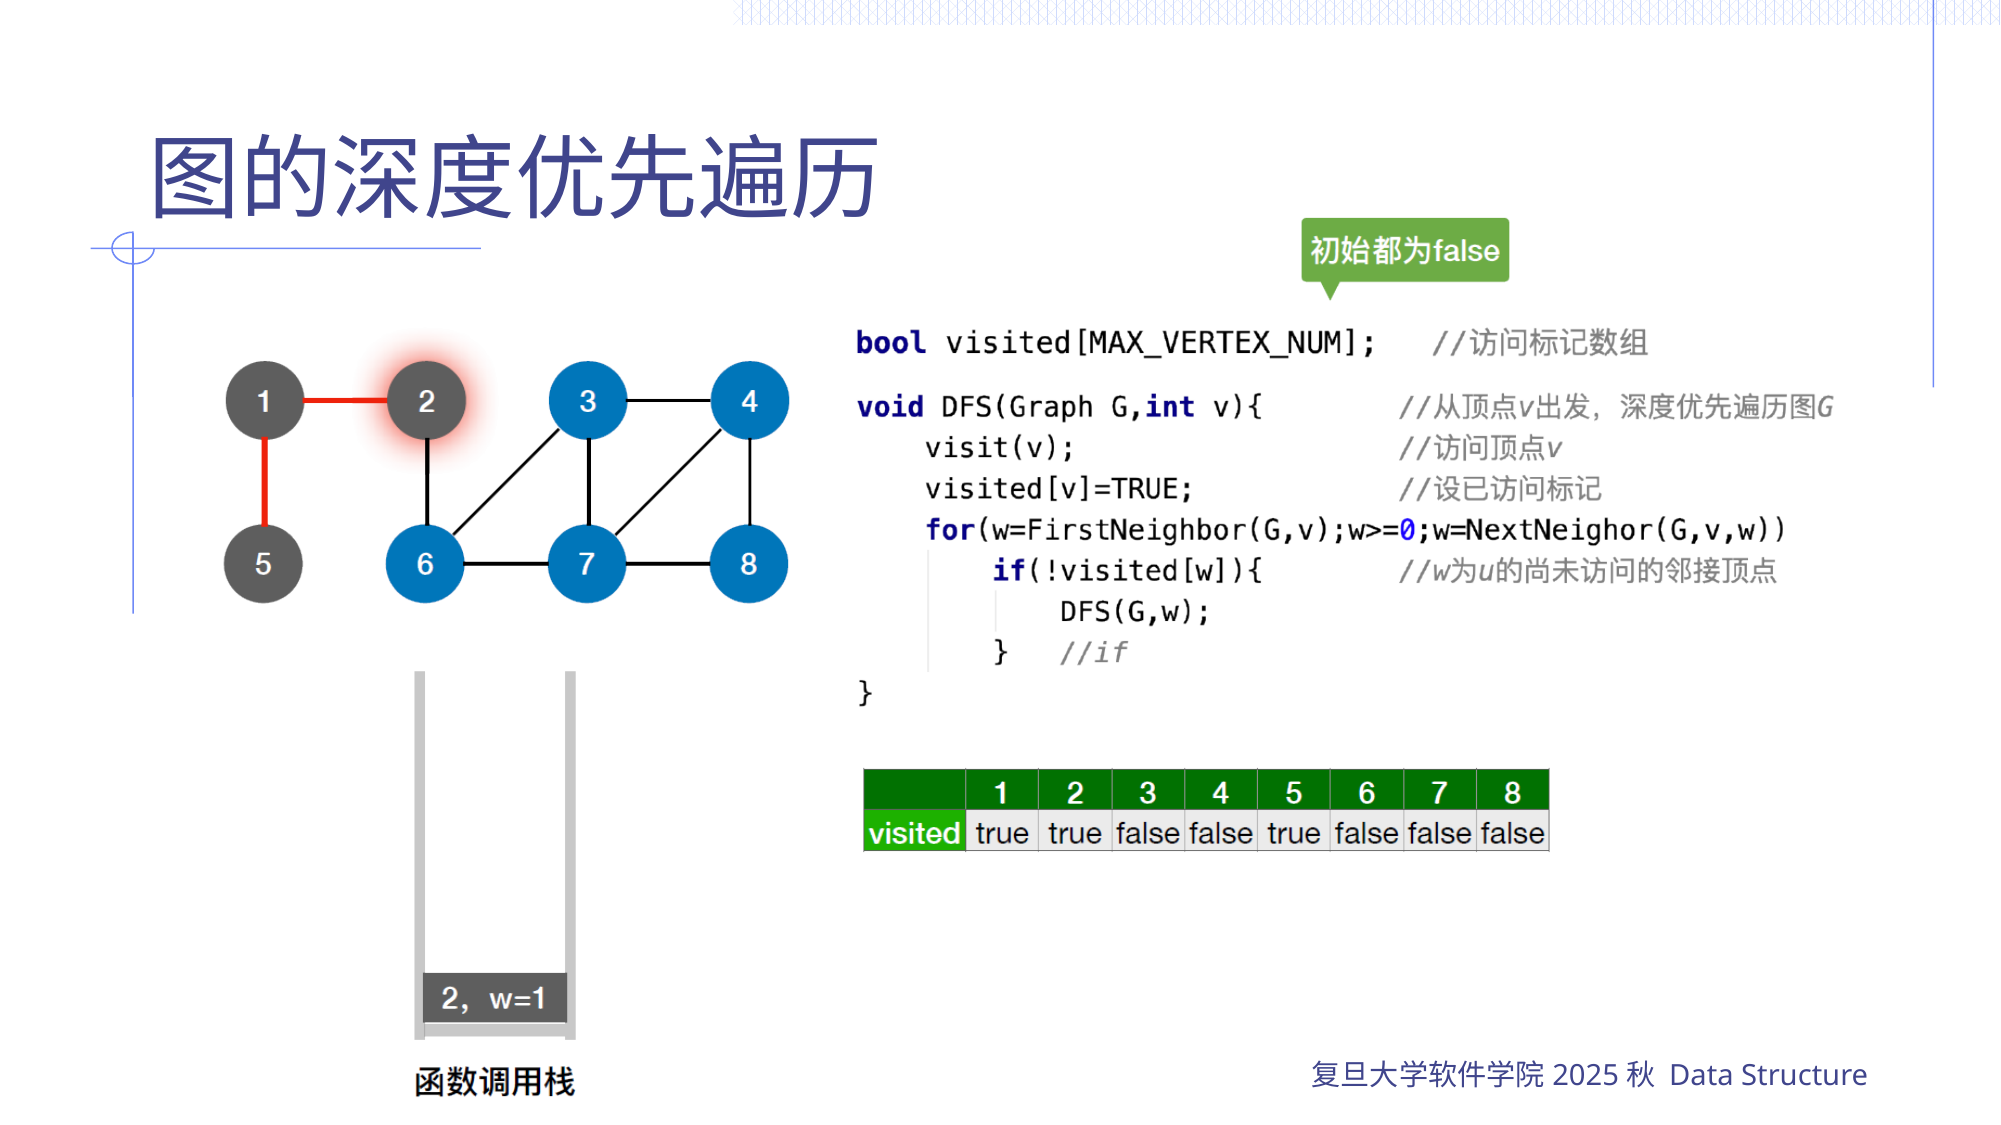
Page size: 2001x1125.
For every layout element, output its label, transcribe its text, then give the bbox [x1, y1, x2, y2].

title 图的深度优先遍历 [133, 50, 1834, 238]
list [192, 196, 1875, 1104]
